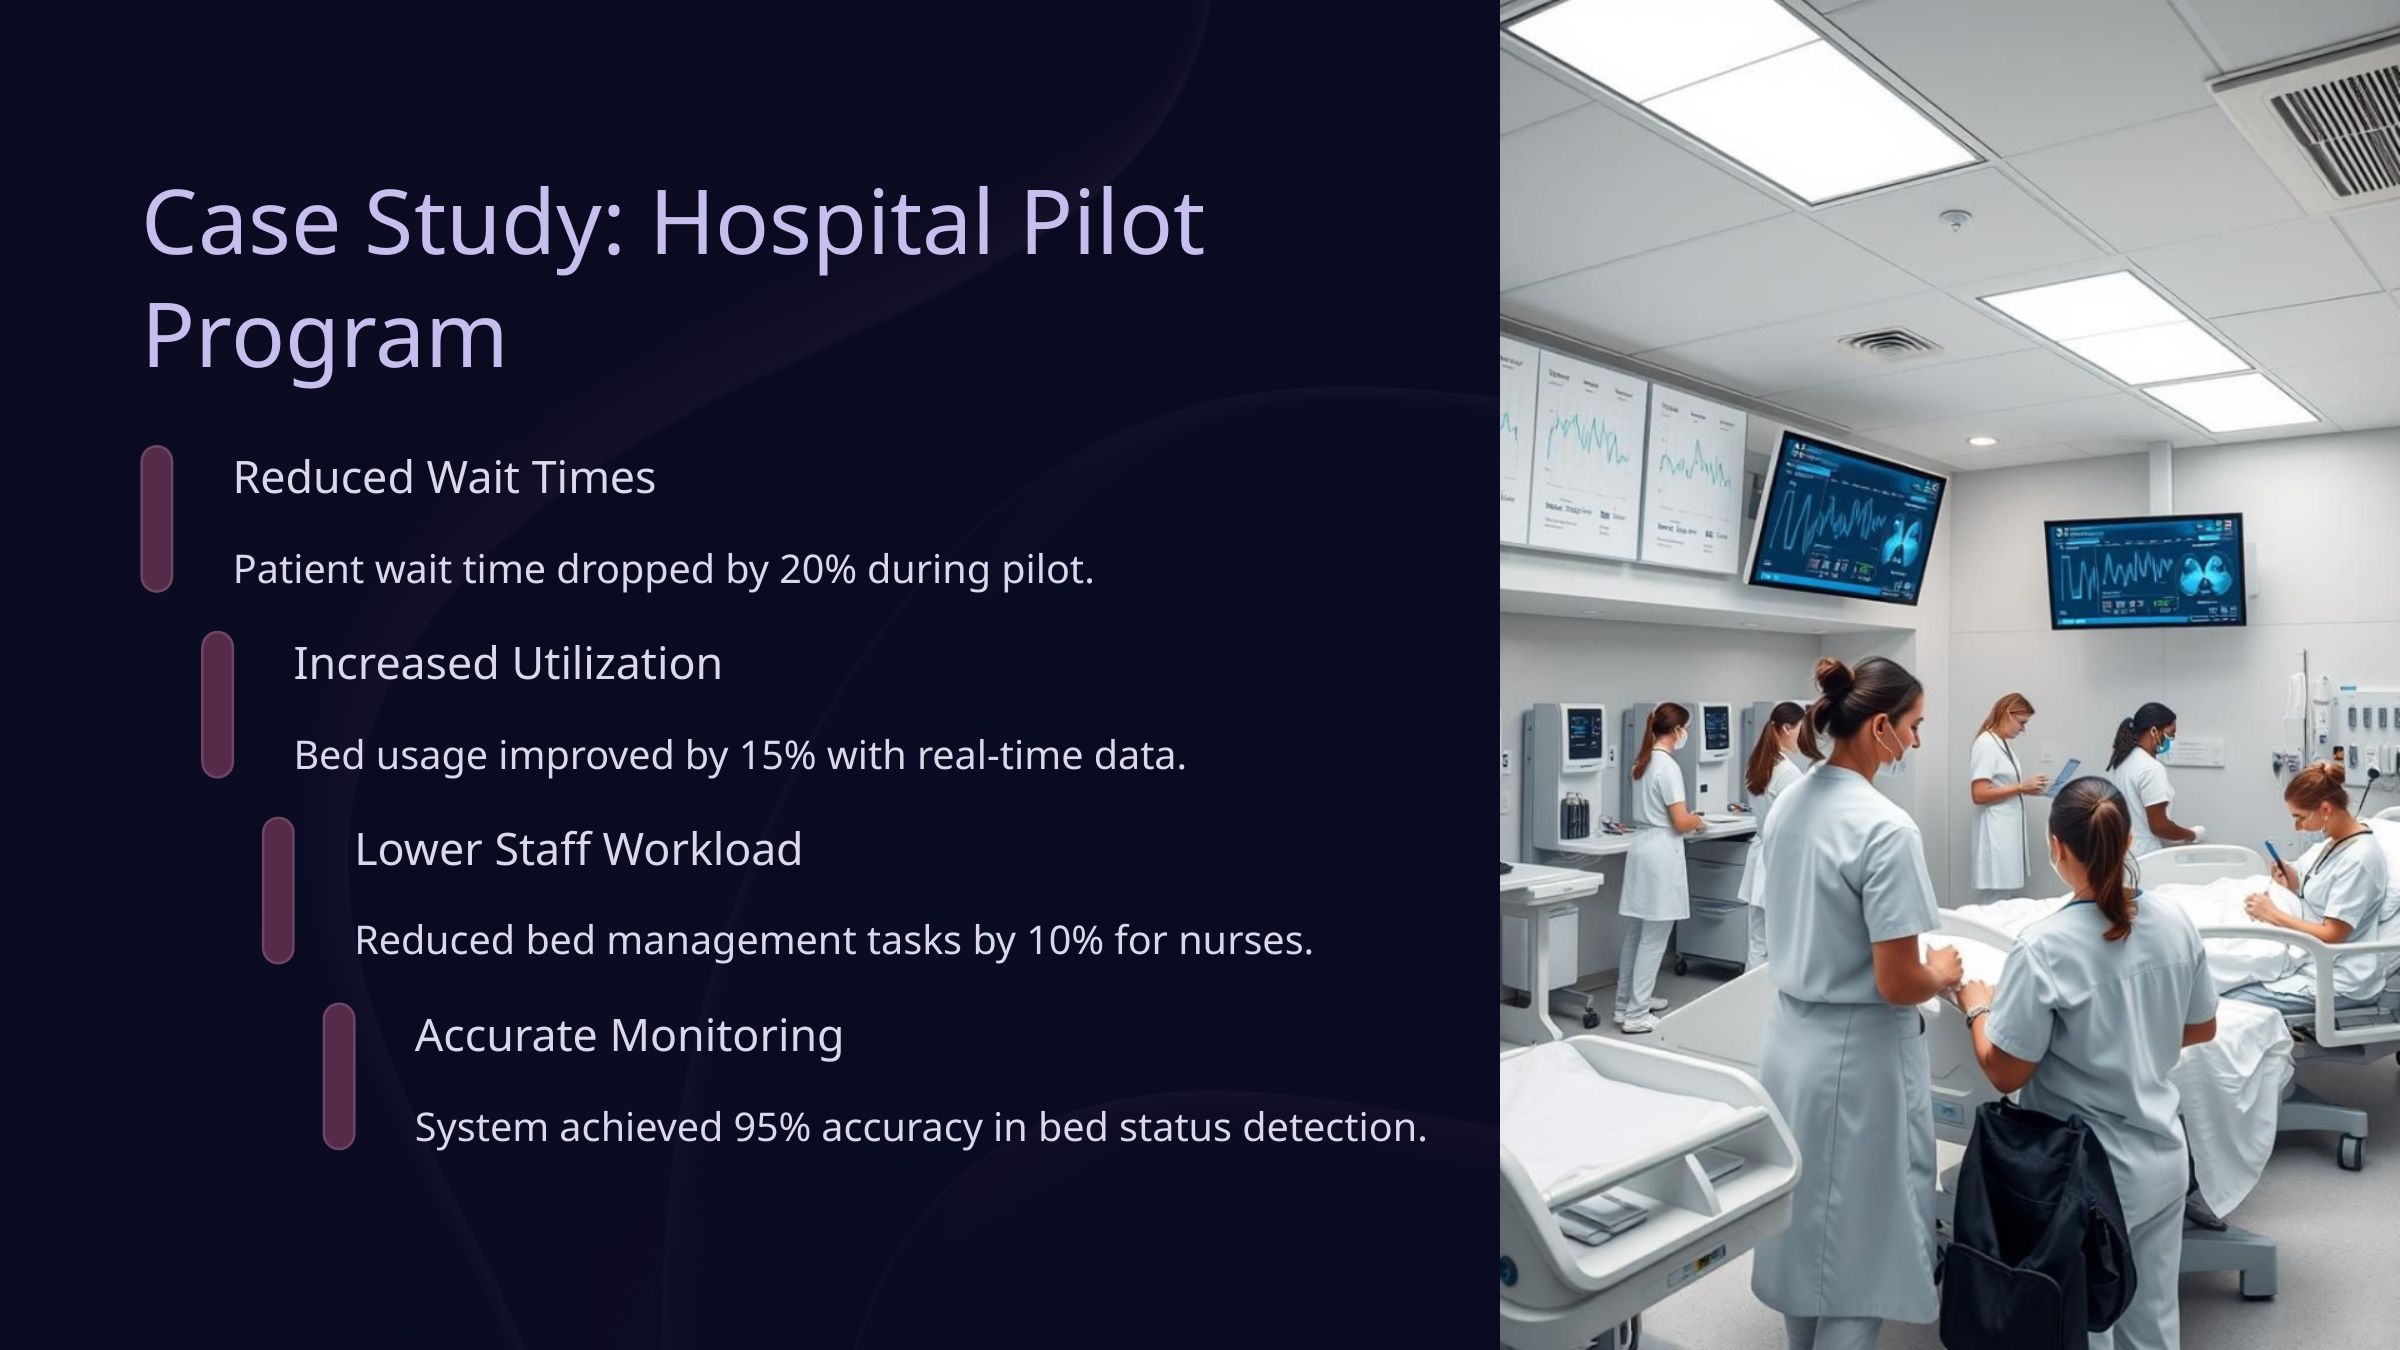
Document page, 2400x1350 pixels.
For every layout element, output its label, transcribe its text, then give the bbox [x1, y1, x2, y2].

text_box Increased Utilization [293, 632, 744, 689]
text_box [202, 632, 233, 778]
text_box Reduced bed management tasks by 10% for nurses. [354, 898, 1359, 964]
text_box [263, 817, 294, 964]
text_box [323, 1003, 355, 1150]
text_box Case Study: Hospital Pilot Program [141, 160, 1359, 386]
text_box Bed usage improved by 15% with real-time data. [293, 712, 1359, 778]
picture [1499, 0, 2400, 1350]
text_box Accurate Monitoring [415, 1003, 865, 1060]
text_box Reduced Wait Times [232, 446, 683, 503]
text_box Patient wait time dropped by 20% during pilot. [232, 526, 1359, 592]
text_box [141, 446, 173, 592]
text_box System achieved 95% accuracy in bed status detection. [415, 1084, 1359, 1149]
text_box Lower Staff Workload [354, 817, 826, 875]
